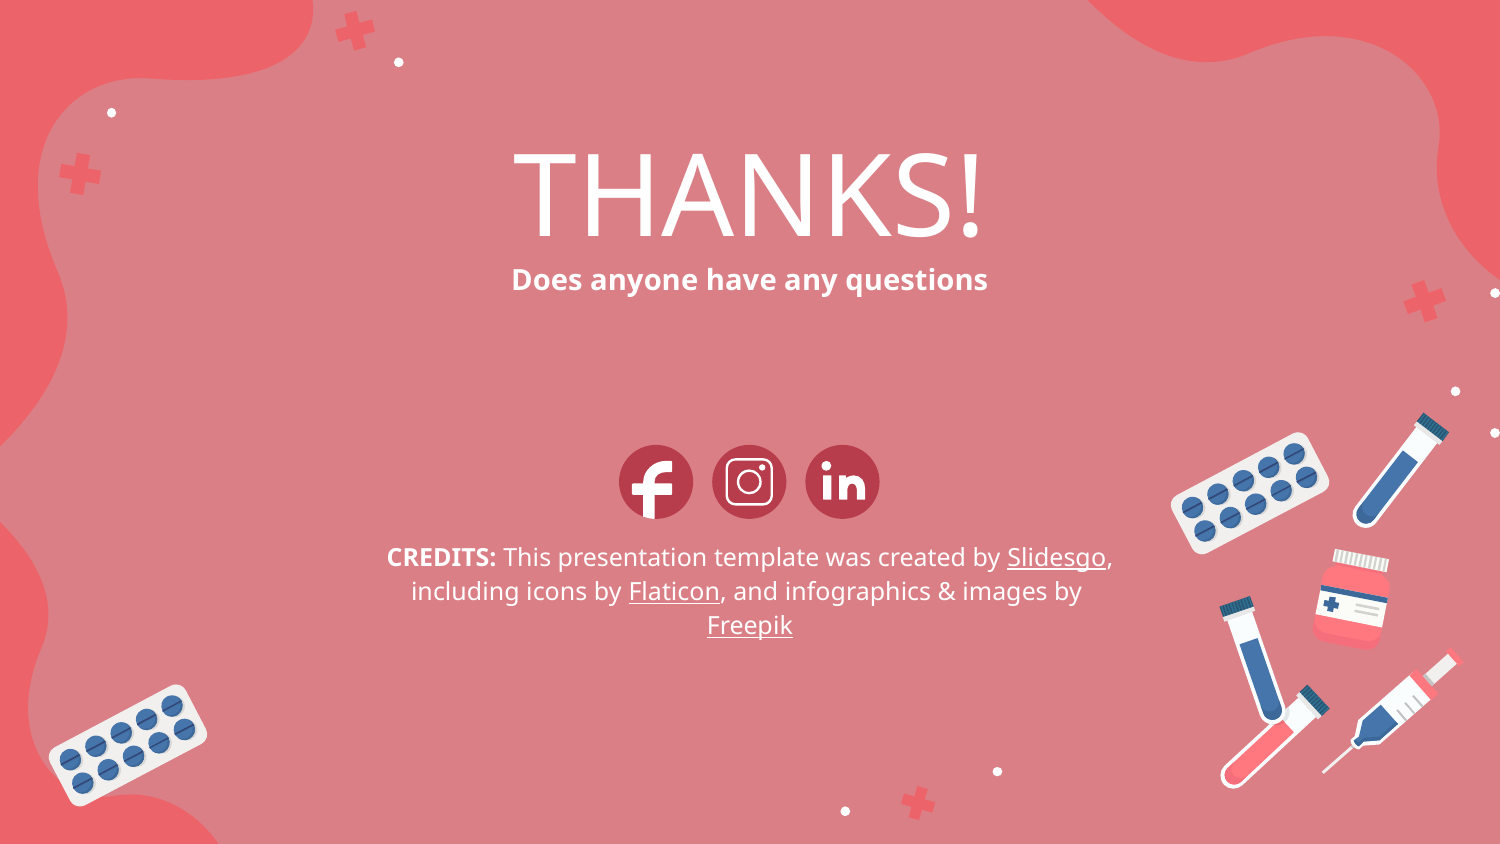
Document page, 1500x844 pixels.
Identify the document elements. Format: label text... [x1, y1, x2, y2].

title THANKS! [116, 151, 1383, 230]
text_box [618, 444, 694, 520]
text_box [46, 684, 210, 807]
subtitle Does anyone have any questions [116, 246, 1383, 390]
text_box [805, 444, 880, 520]
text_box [711, 444, 787, 520]
